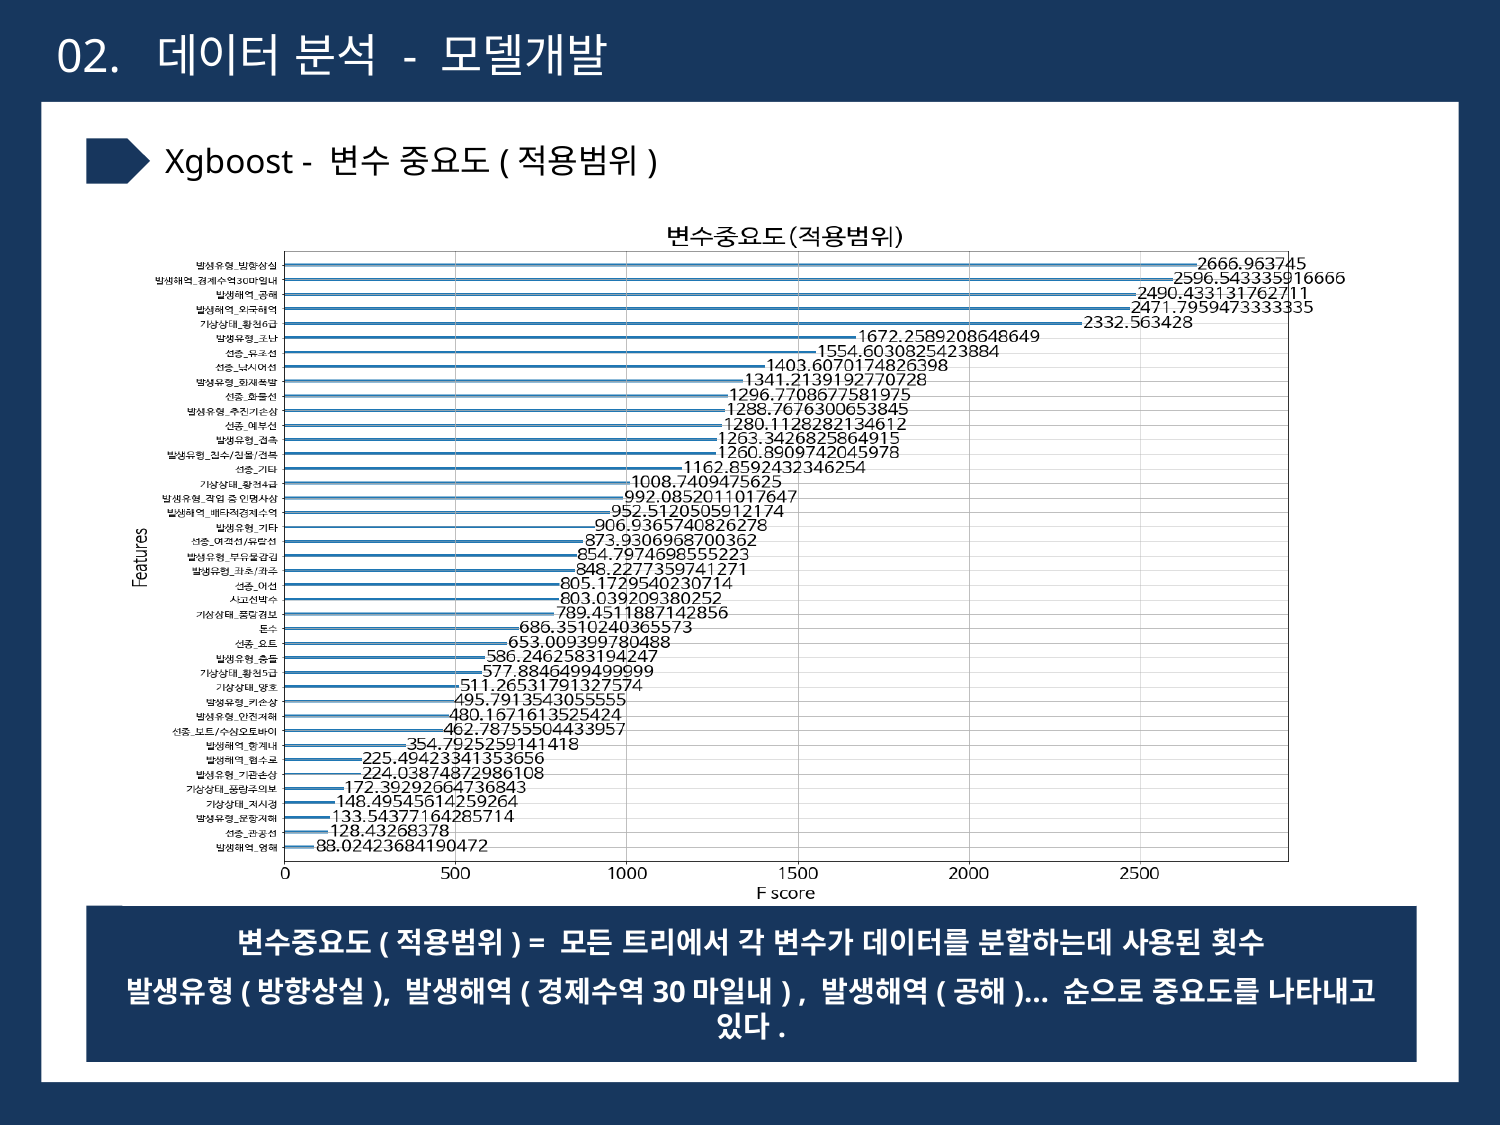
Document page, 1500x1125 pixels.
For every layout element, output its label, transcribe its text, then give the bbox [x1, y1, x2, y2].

text_box [41, 101, 1459, 1083]
text_box 변수중요도(적용범위) = 모든 트리에서 각 변수가 데이터를 분할하는데 사용된 횟수 발생유형(방향상실), 발생해역(경제수역30마일내) , 발생해역(공해)… 순으로 중요도를 나타내고 있다. [84, 904, 1419, 1064]
text_box 02. 데이터 분석 - 모델개발 [41, 18, 756, 90]
picture [122, 219, 1417, 906]
text_box [86, 138, 151, 184]
text_box Xgboost - 변수 중요도(적용범위) [150, 133, 1194, 189]
